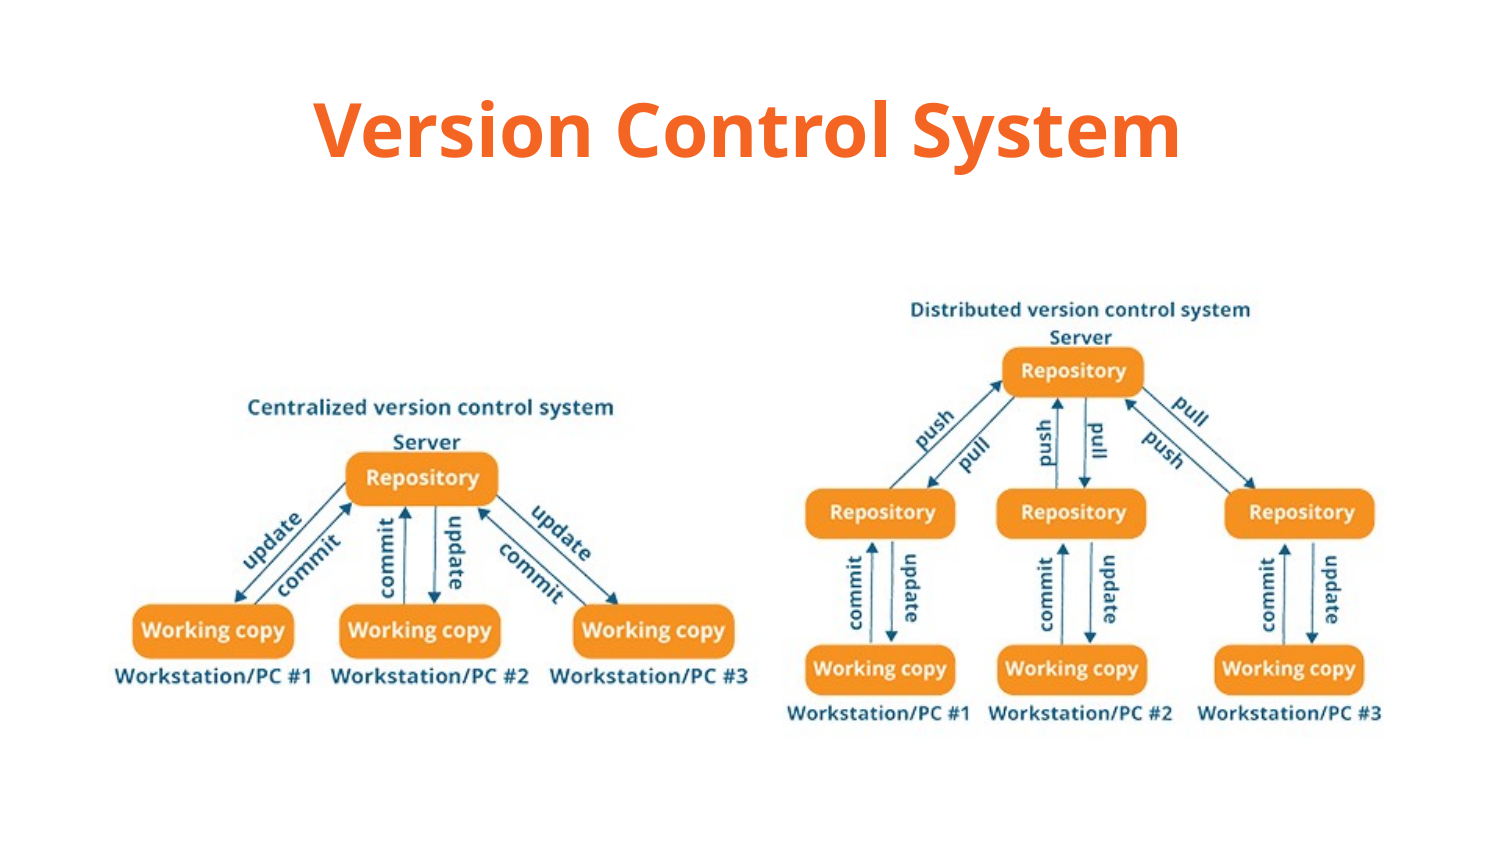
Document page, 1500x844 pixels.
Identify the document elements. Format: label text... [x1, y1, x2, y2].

title Version Control System [49, 67, 1448, 173]
picture [83, 237, 1434, 792]
